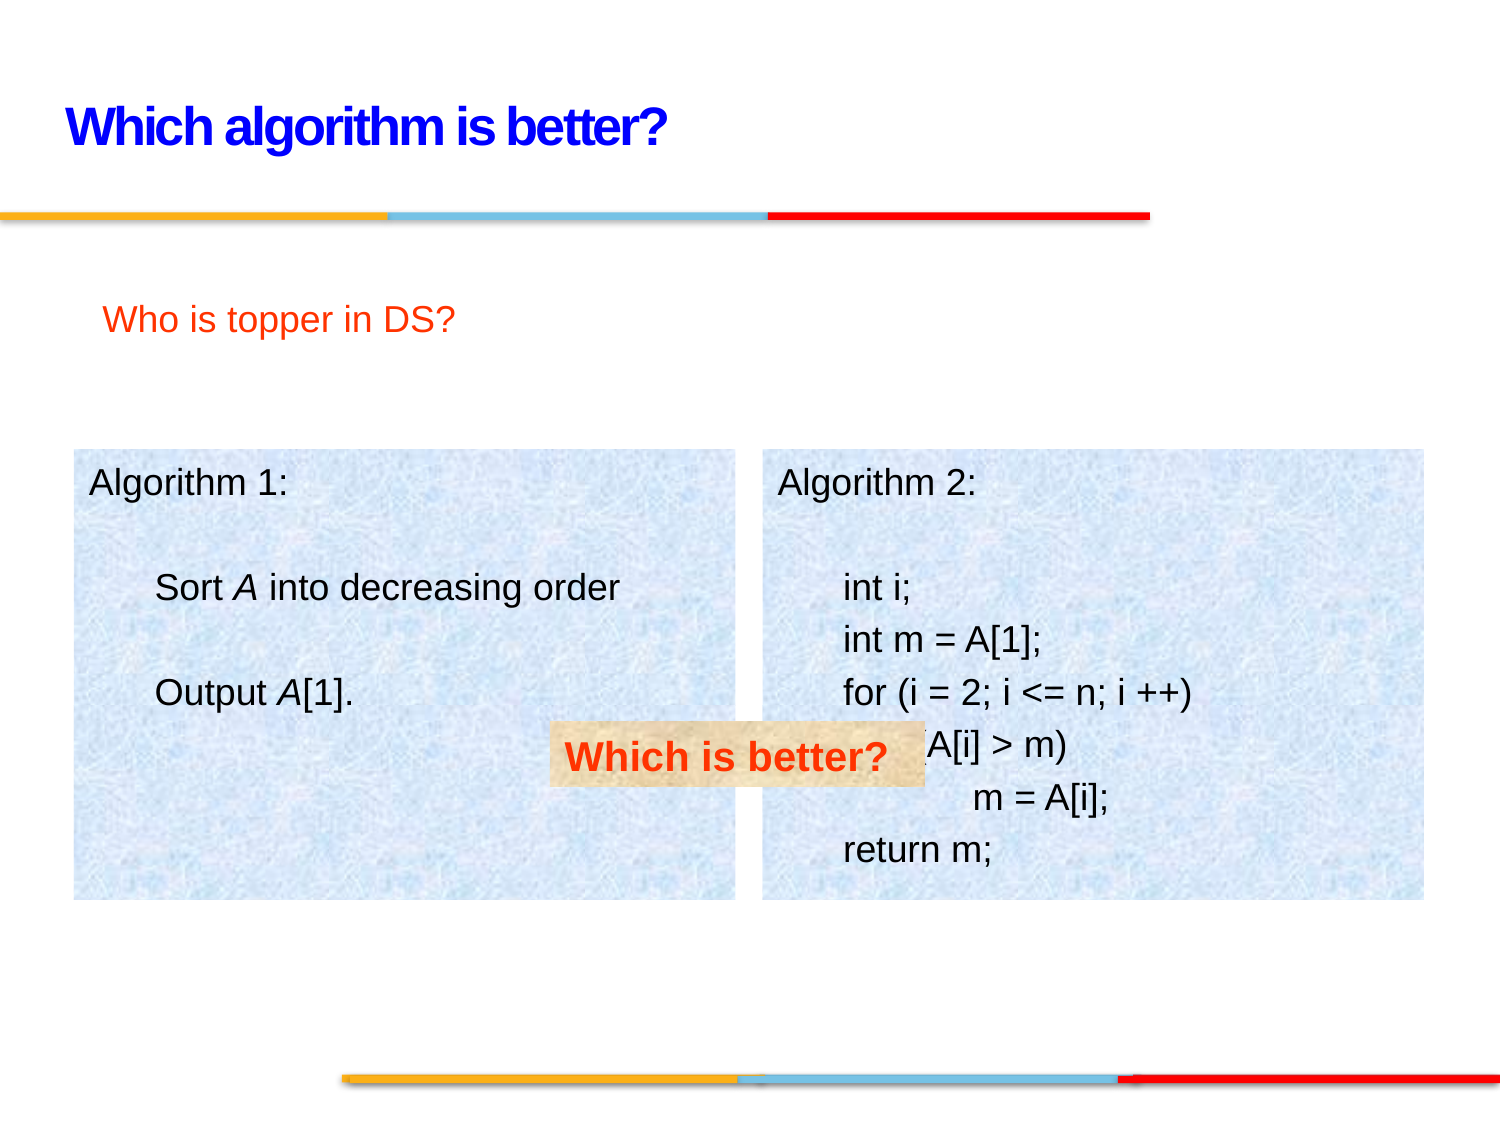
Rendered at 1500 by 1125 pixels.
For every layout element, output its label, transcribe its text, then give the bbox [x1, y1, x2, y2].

text_box Who is topper in DS? [87, 287, 1150, 348]
text_box Algorithm 1: Sort A into decreasing order Output A[1]. [73, 449, 736, 900]
text_box Algorithm 2: int i; int m = A[1]; for (i = 2; i <= n; i ++) if (A[i] > m) m = A[i]; return m; [762, 449, 1424, 900]
list Which algorithm is better? [50, 24, 1088, 213]
text_box Which is better? [549, 721, 925, 787]
